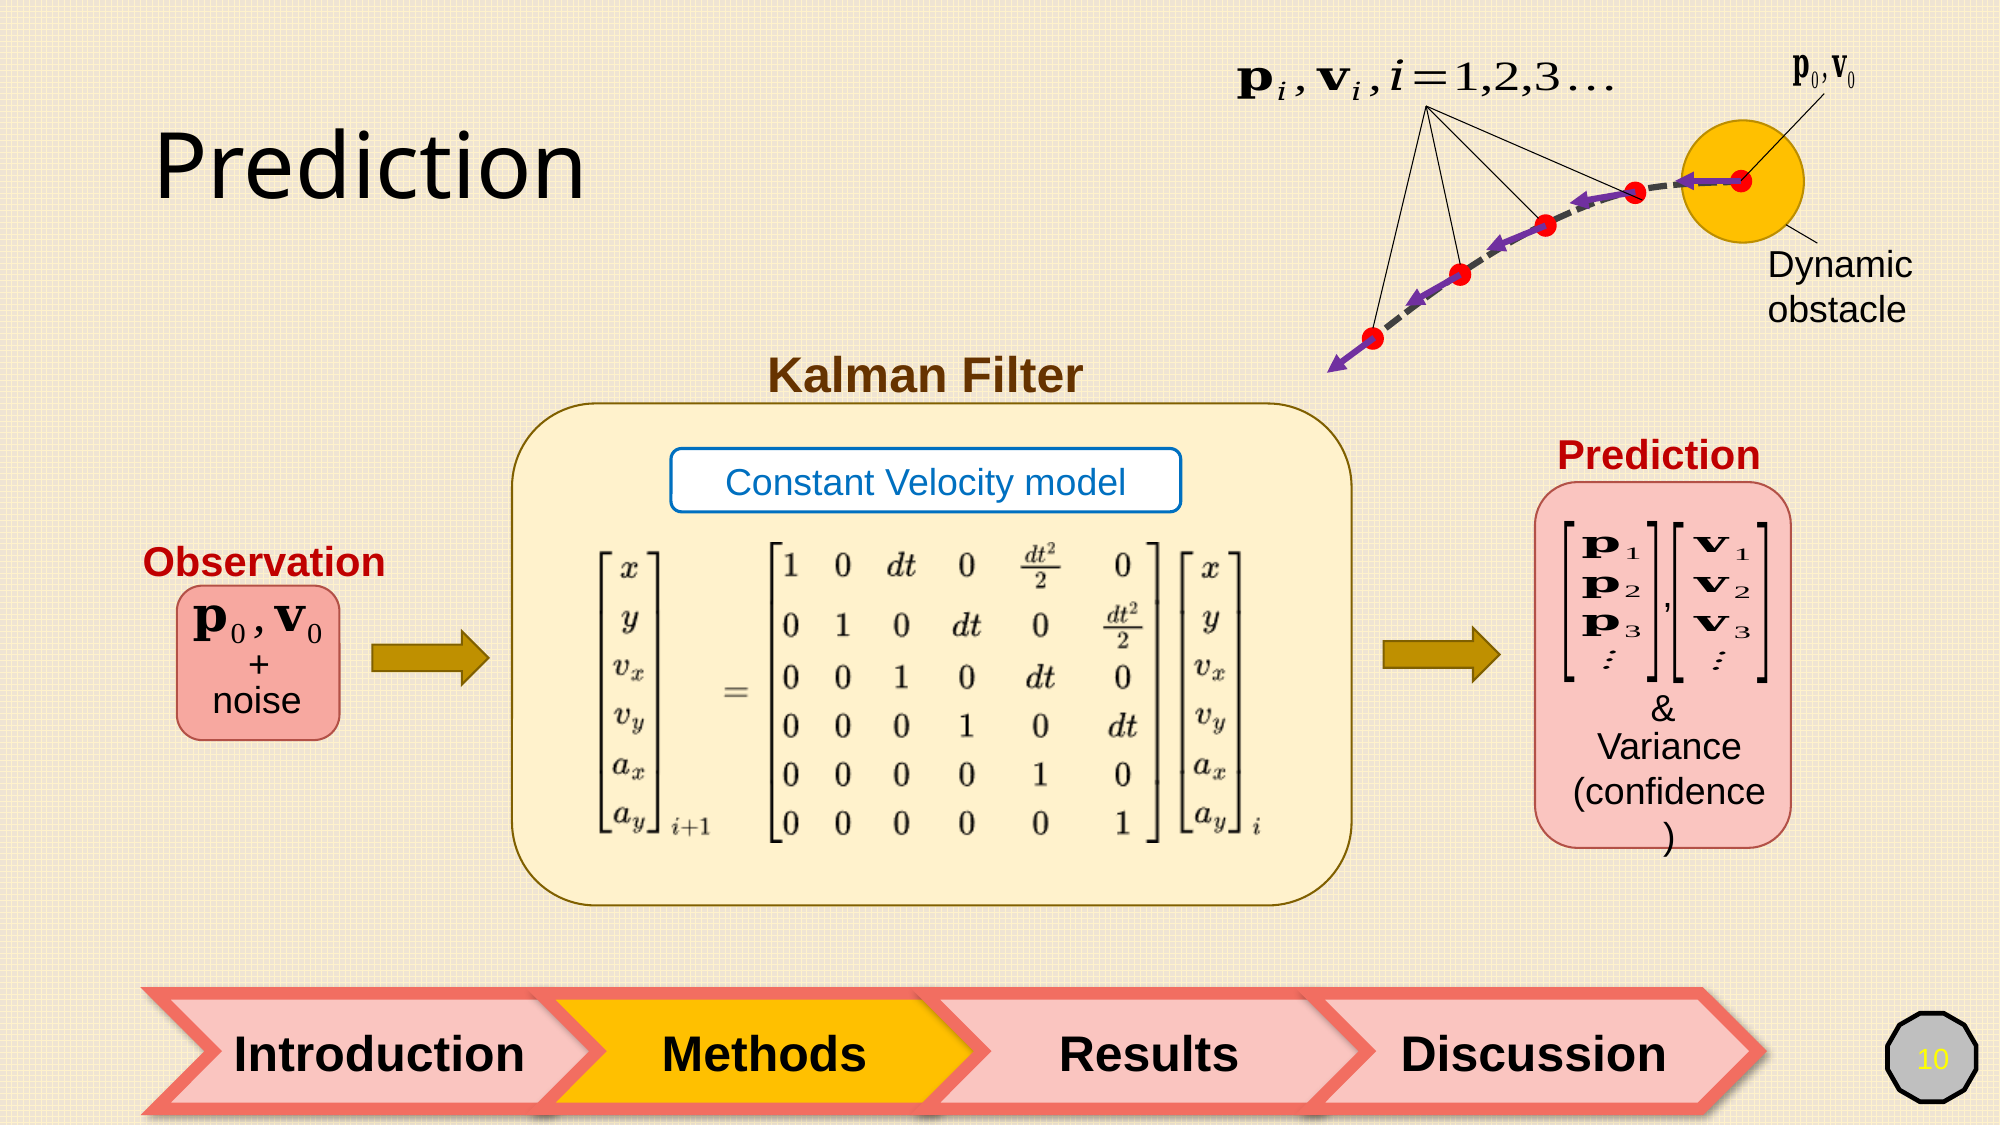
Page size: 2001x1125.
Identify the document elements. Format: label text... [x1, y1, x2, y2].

slide_number 10 [1887, 1013, 1977, 1102]
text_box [127, 526, 408, 741]
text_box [1534, 420, 1791, 848]
text_box [1382, 625, 1502, 684]
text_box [1236, 41, 1962, 373]
text_box Results [922, 992, 1360, 1110]
title Prediction [137, 59, 1236, 278]
text_box Methods [537, 992, 975, 1110]
text_box Discussion [1307, 992, 1760, 1110]
text_box Introduction [152, 992, 590, 1110]
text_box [511, 335, 1352, 906]
text_box [408, 628, 491, 688]
